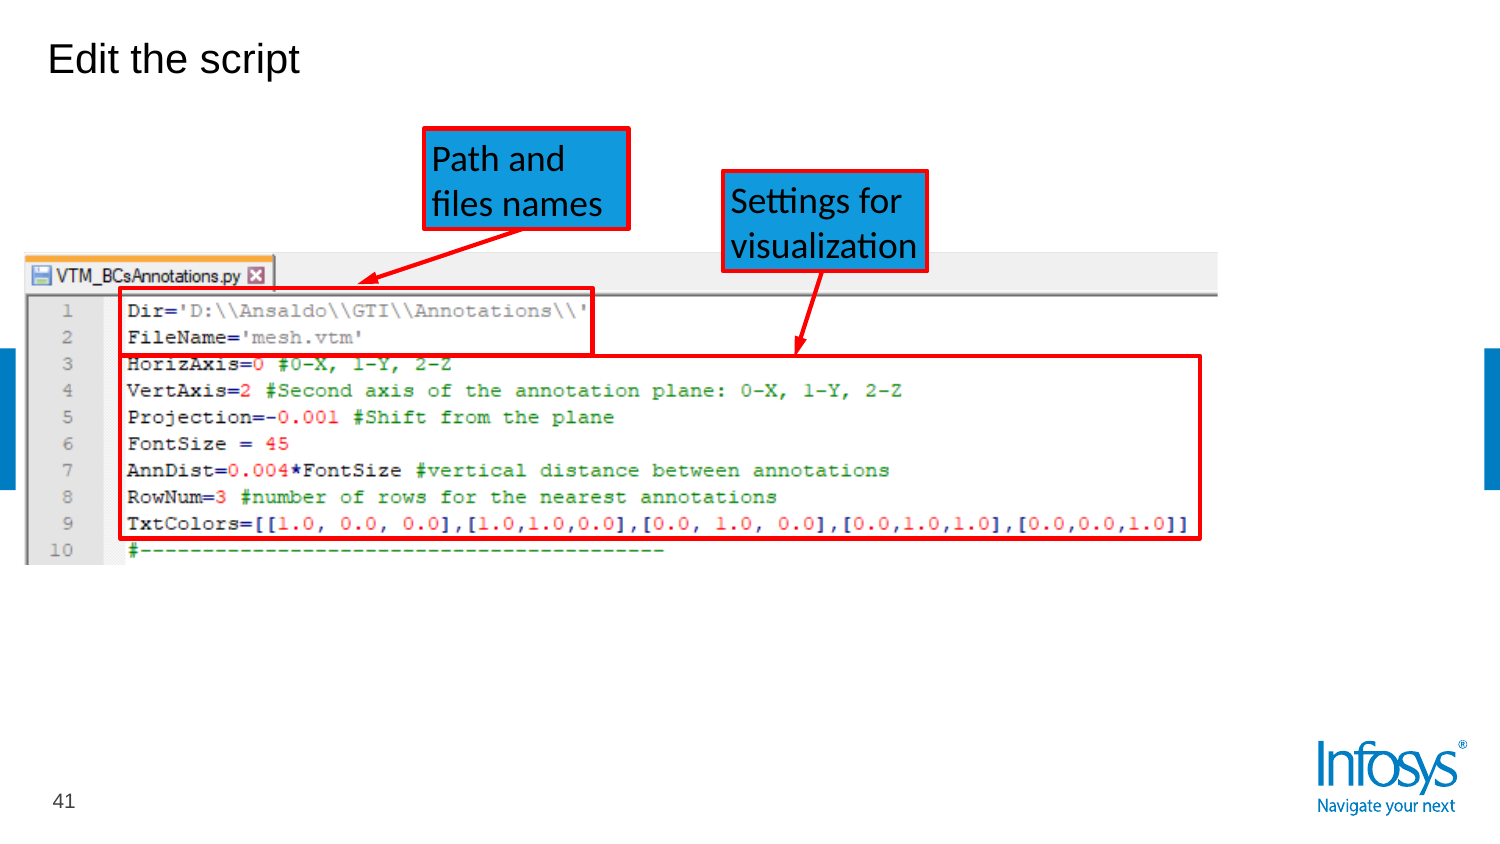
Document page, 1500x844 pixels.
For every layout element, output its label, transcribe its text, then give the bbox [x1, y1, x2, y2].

title Edit the script [32, 24, 1464, 99]
text_box Settings for visualization [723, 170, 928, 250]
picture [23, 252, 1218, 566]
text_box Path and files names [424, 128, 629, 250]
slide_number 41 [37, 780, 115, 826]
